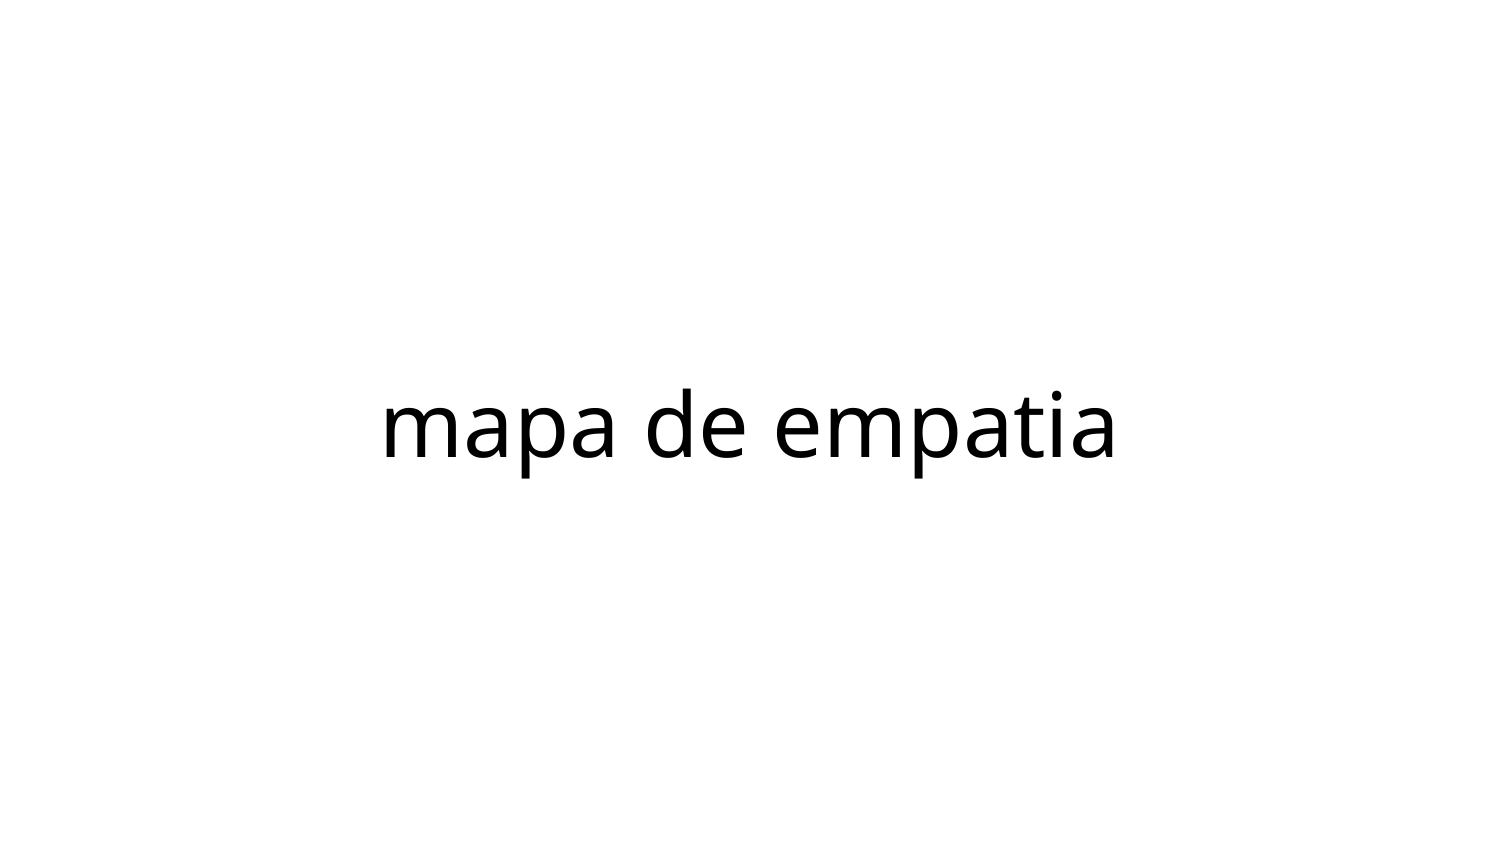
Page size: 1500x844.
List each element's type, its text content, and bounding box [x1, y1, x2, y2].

title mapa de empatia [51, 352, 1449, 491]
